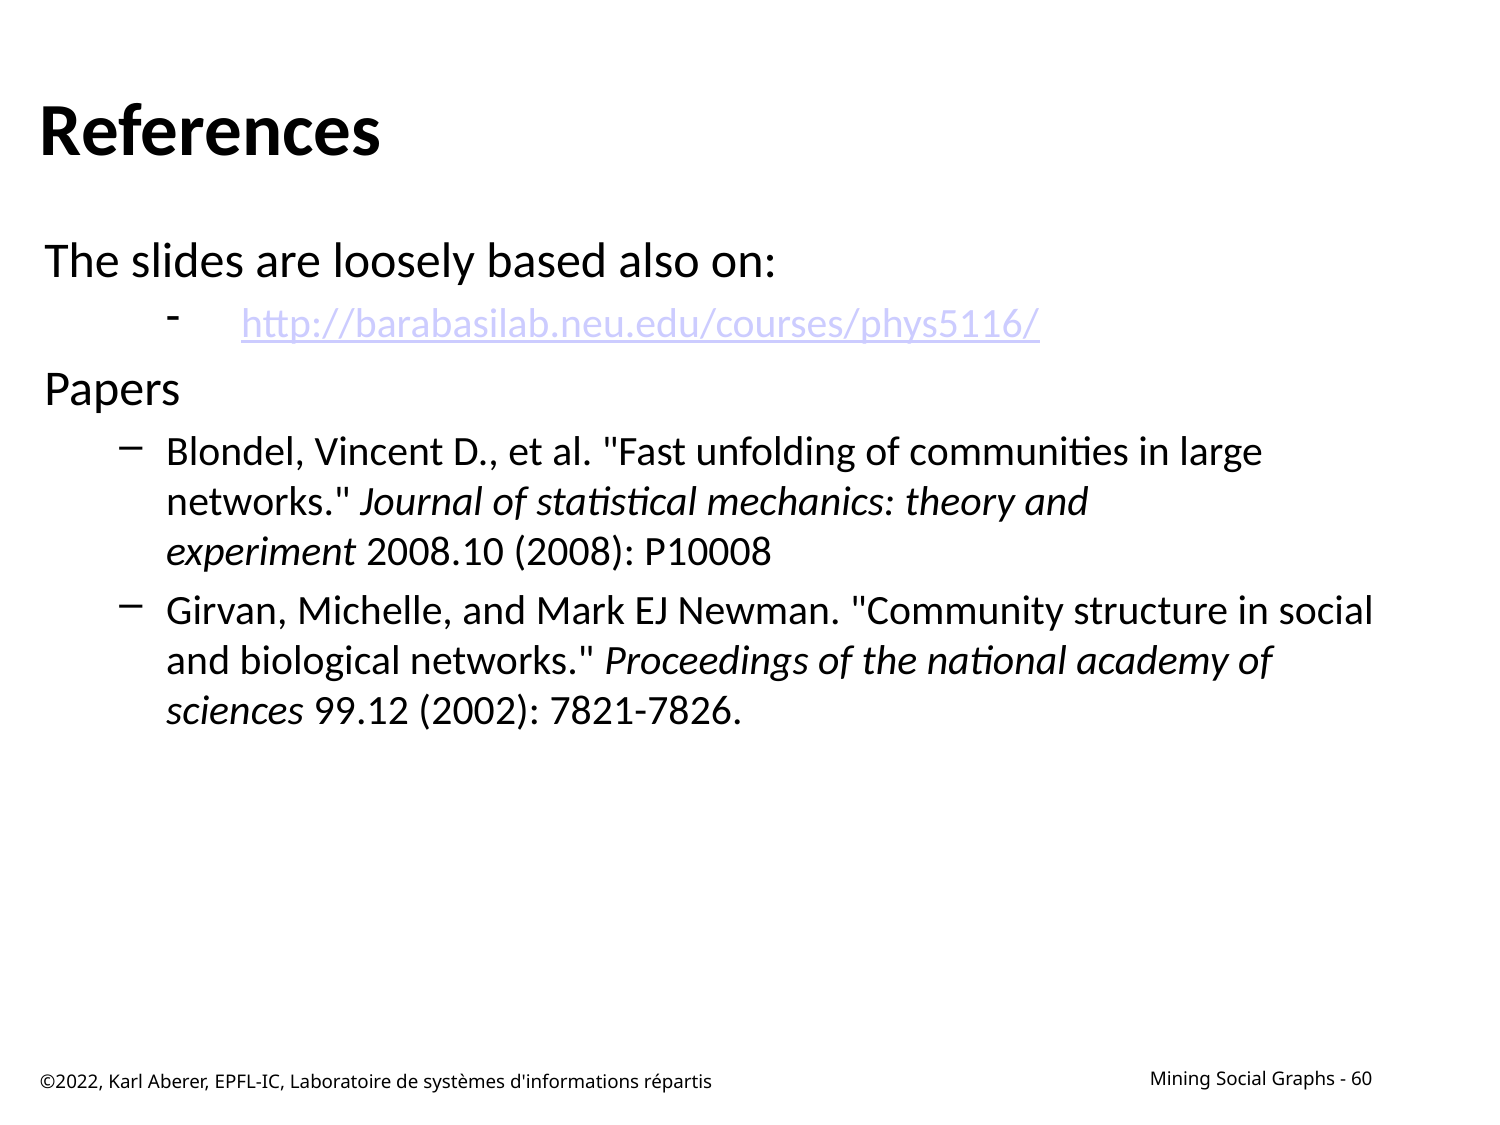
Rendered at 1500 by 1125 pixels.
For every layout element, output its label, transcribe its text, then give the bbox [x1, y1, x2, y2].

title References [24, 49, 1388, 201]
footer ©2022, Karl Aberer, EPFL-IC, Laboratoire de systèmes d'informations répartis [24, 1062, 988, 1101]
list The slides are loosely based also on: http://barabasilab.neu.edu/courses/phys5116/ Papers Blondel, Vincent D., et al. "Fast unfolding of communities in large networks." Journal of statistical mechanics: theory and experiment 2008.10 (2008): P10008 Girvan, Michelle, and Mark EJ Newman. "Community structure in social and biological networks." Proceedings of the national academy of sciences 99.12 (2002): 7821-7826. [29, 219, 1393, 1046]
